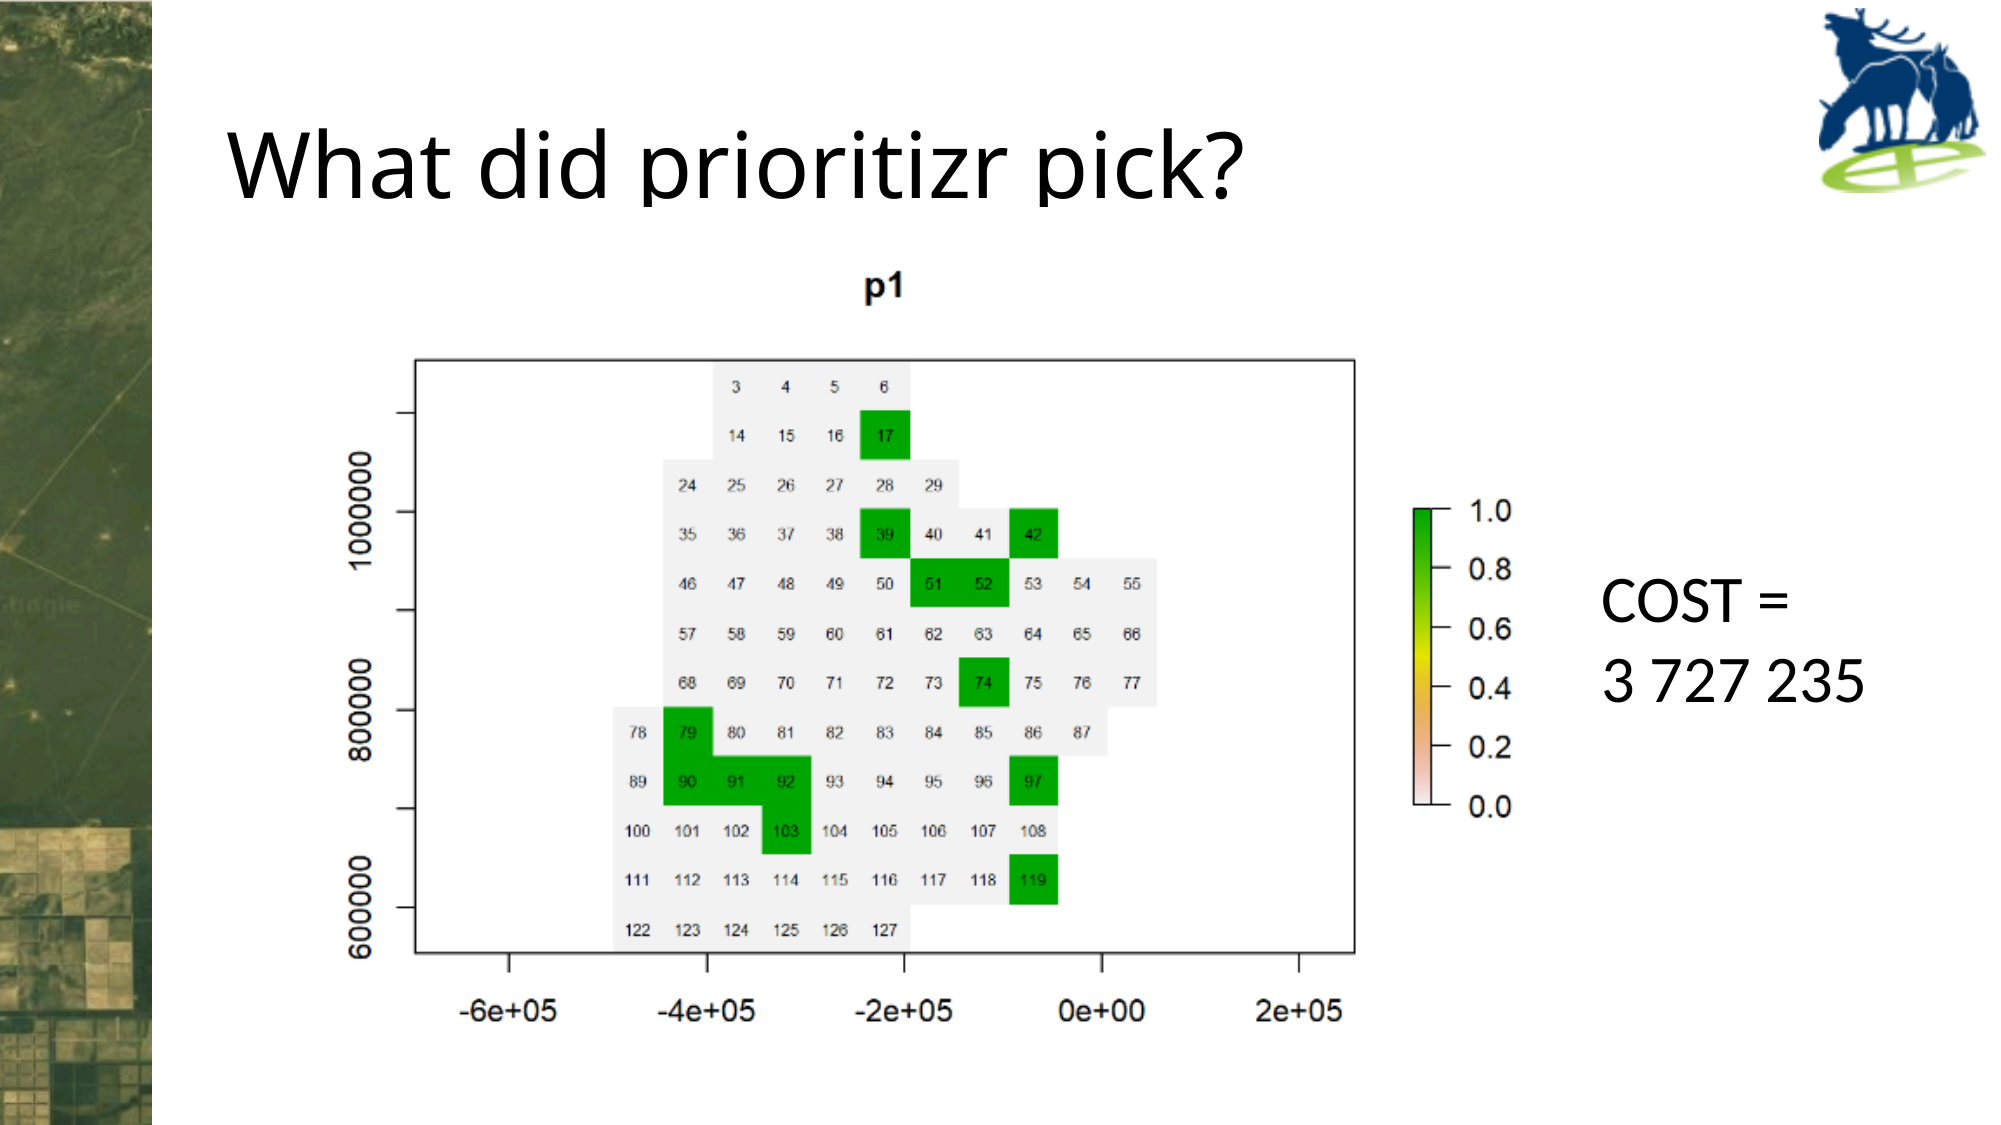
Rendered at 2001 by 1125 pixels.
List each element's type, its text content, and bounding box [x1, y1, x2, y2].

picture [0, 0, 152, 1125]
picture [1819, 8, 1986, 193]
text_box COST = 3 727 235 [1586, 548, 1960, 724]
picture [262, 207, 1575, 1067]
title What did prioritizr pick? [211, 59, 1863, 278]
